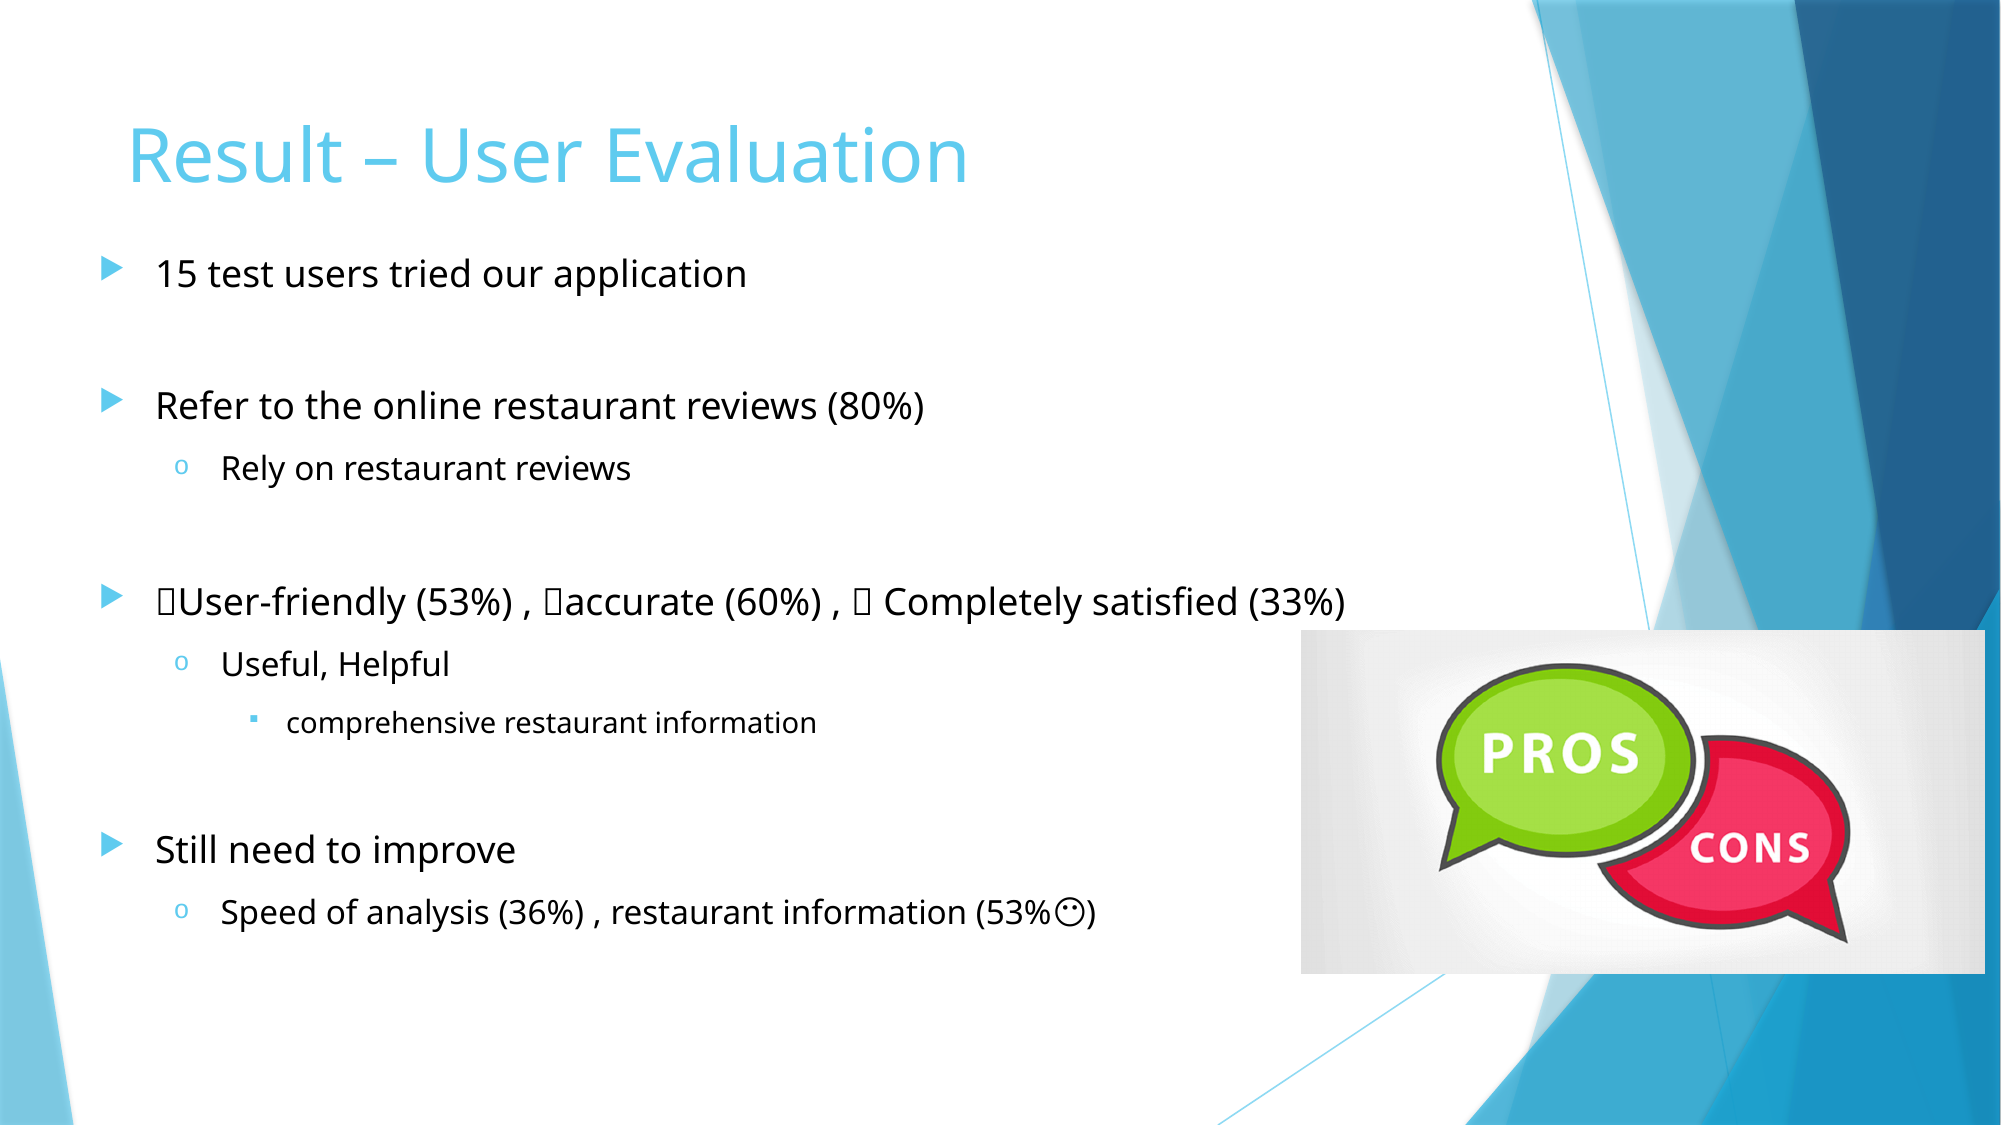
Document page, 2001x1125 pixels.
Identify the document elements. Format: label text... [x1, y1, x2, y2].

list 15 test users tried our application Refer to the online restaurant reviews (80%) Rely on restaurant reviews ✅User-friendly (53%) , ✅accurate (60%) , ✅ Completely satisfied (33%) Useful, Helpful comprehensive restaurant information Still need to improve Speed of analysis (36%) , restaurant information (53%😶) [83, 242, 1421, 1012]
picture [1300, 630, 1985, 974]
title Result – User Evaluation [111, 99, 1522, 215]
